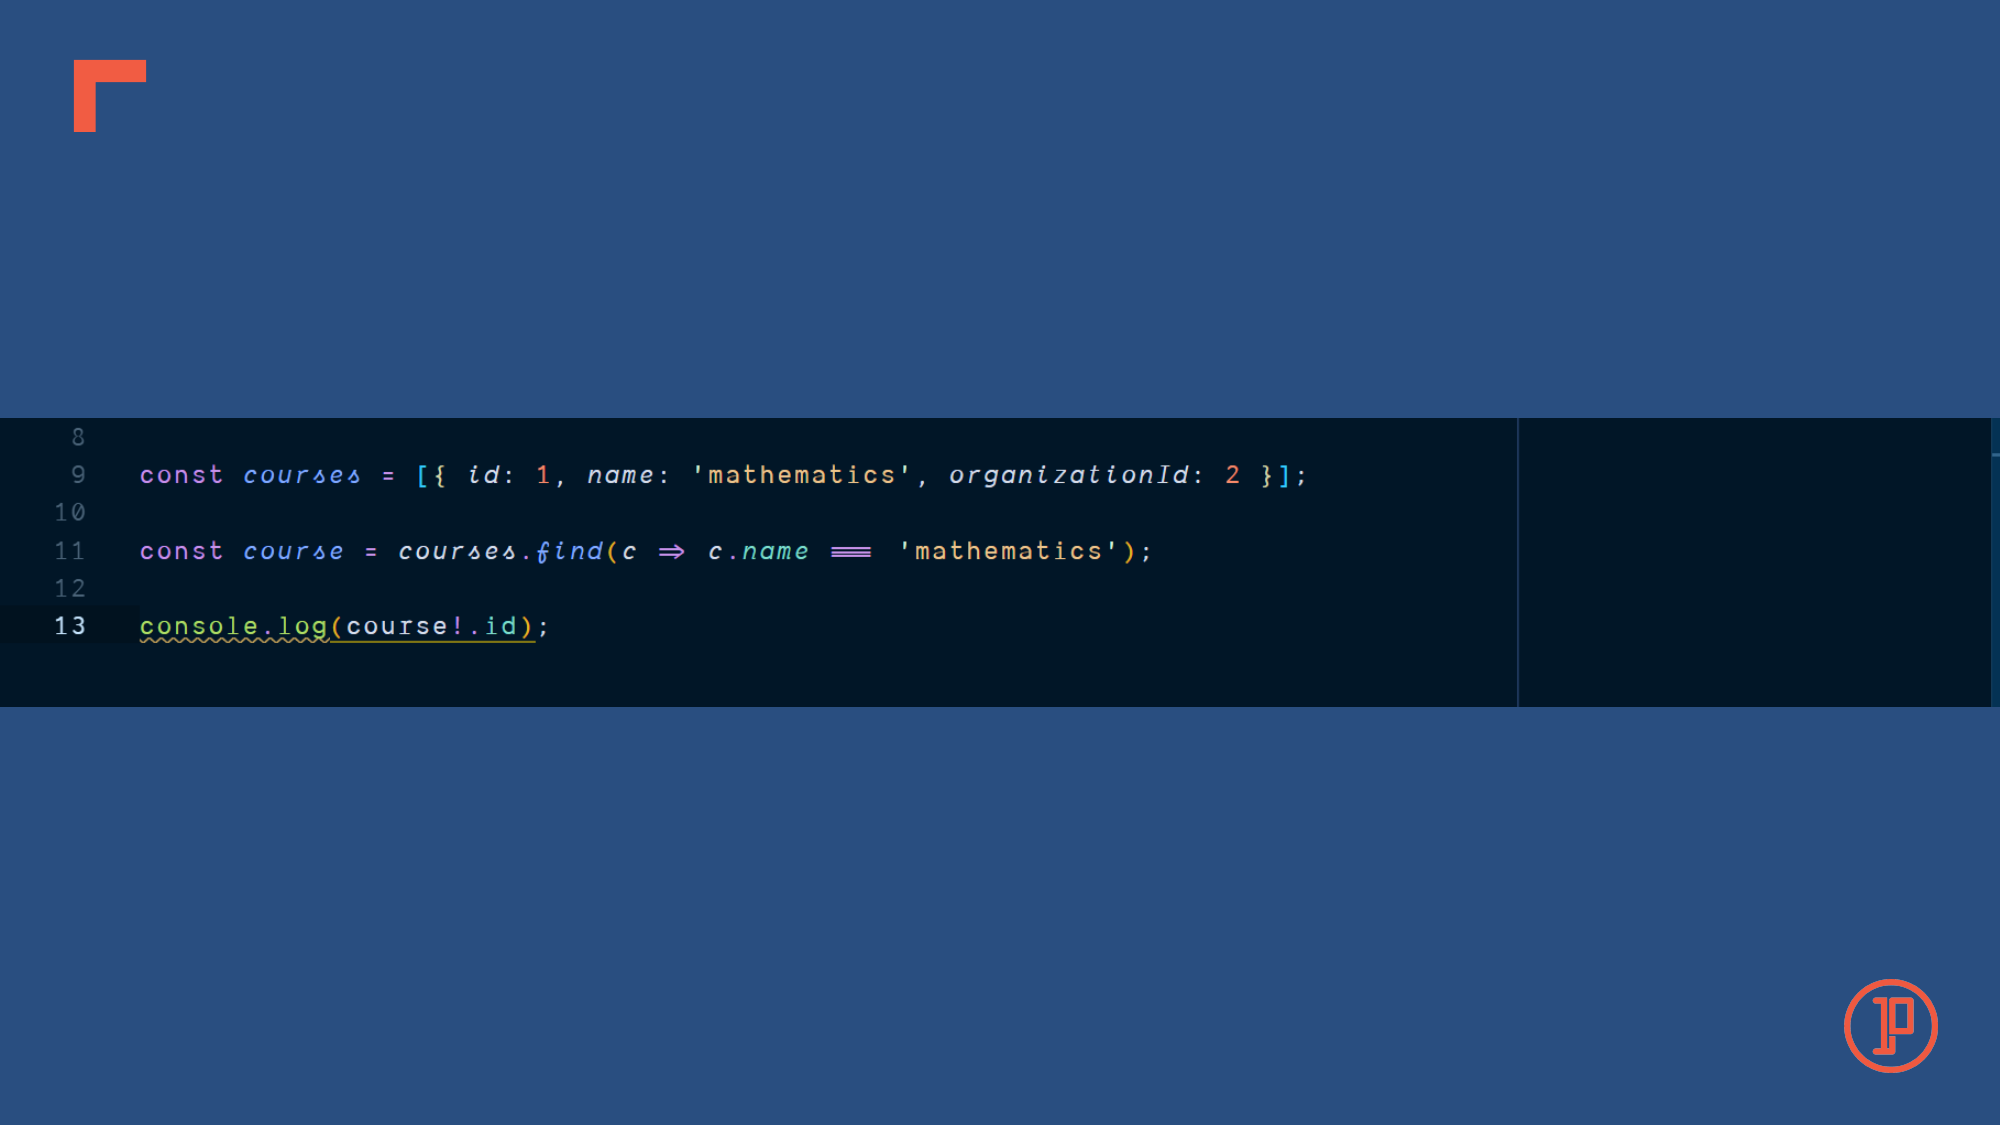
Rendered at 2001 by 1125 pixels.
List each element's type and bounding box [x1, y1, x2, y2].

picture [1844, 979, 1938, 1073]
picture [0, 418, 2000, 707]
